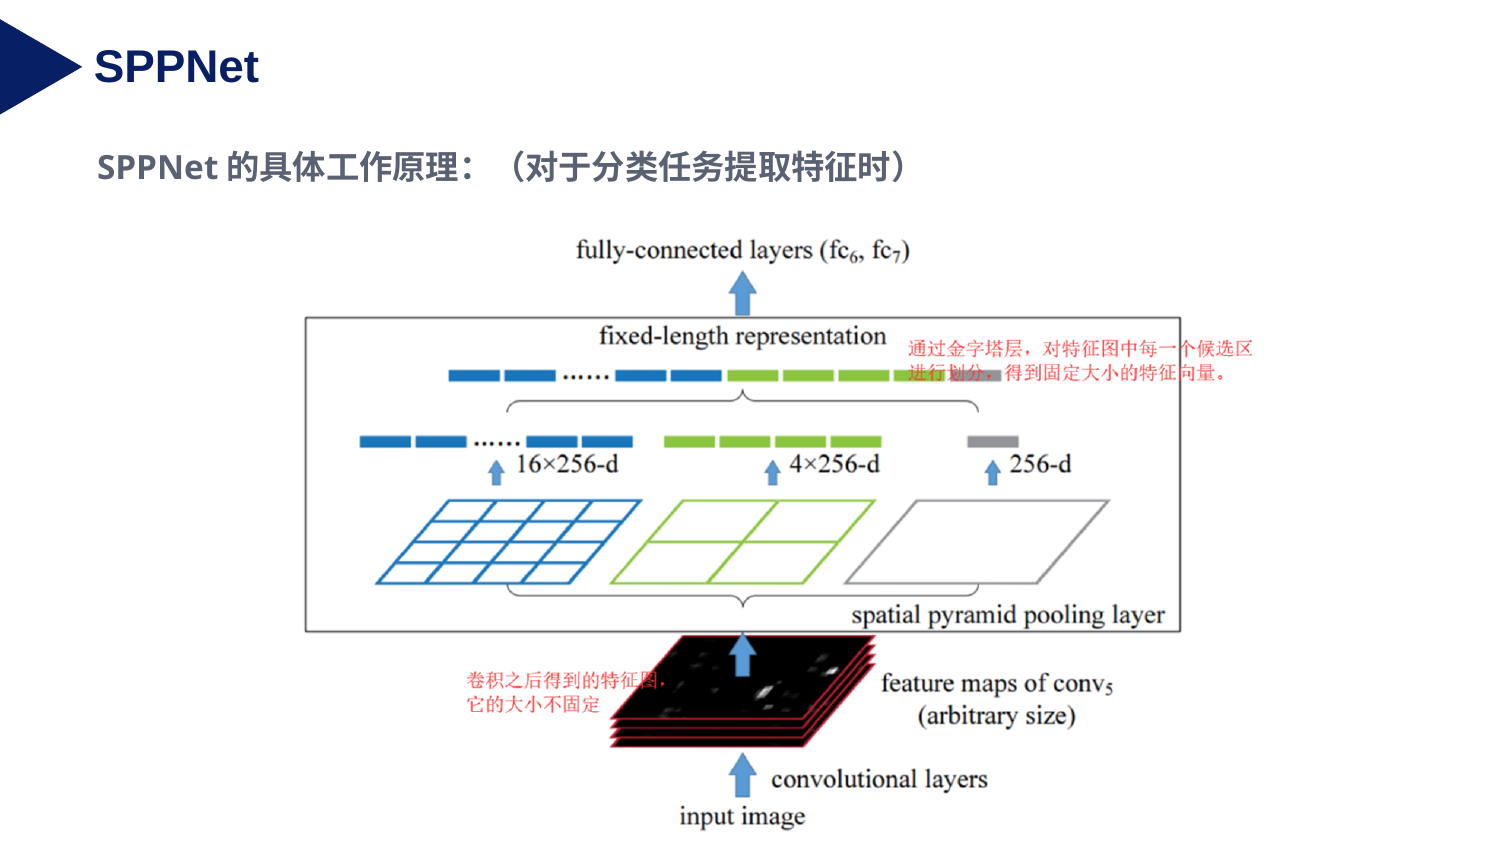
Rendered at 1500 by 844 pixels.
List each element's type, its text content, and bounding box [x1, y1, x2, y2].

picture [236, 206, 1264, 844]
text_box SPPNet的具体工作原理：（对于分类任务提取特征时） [82, 119, 1411, 254]
text_box [0, 19, 83, 115]
text_box SPPNet [78, 29, 275, 100]
